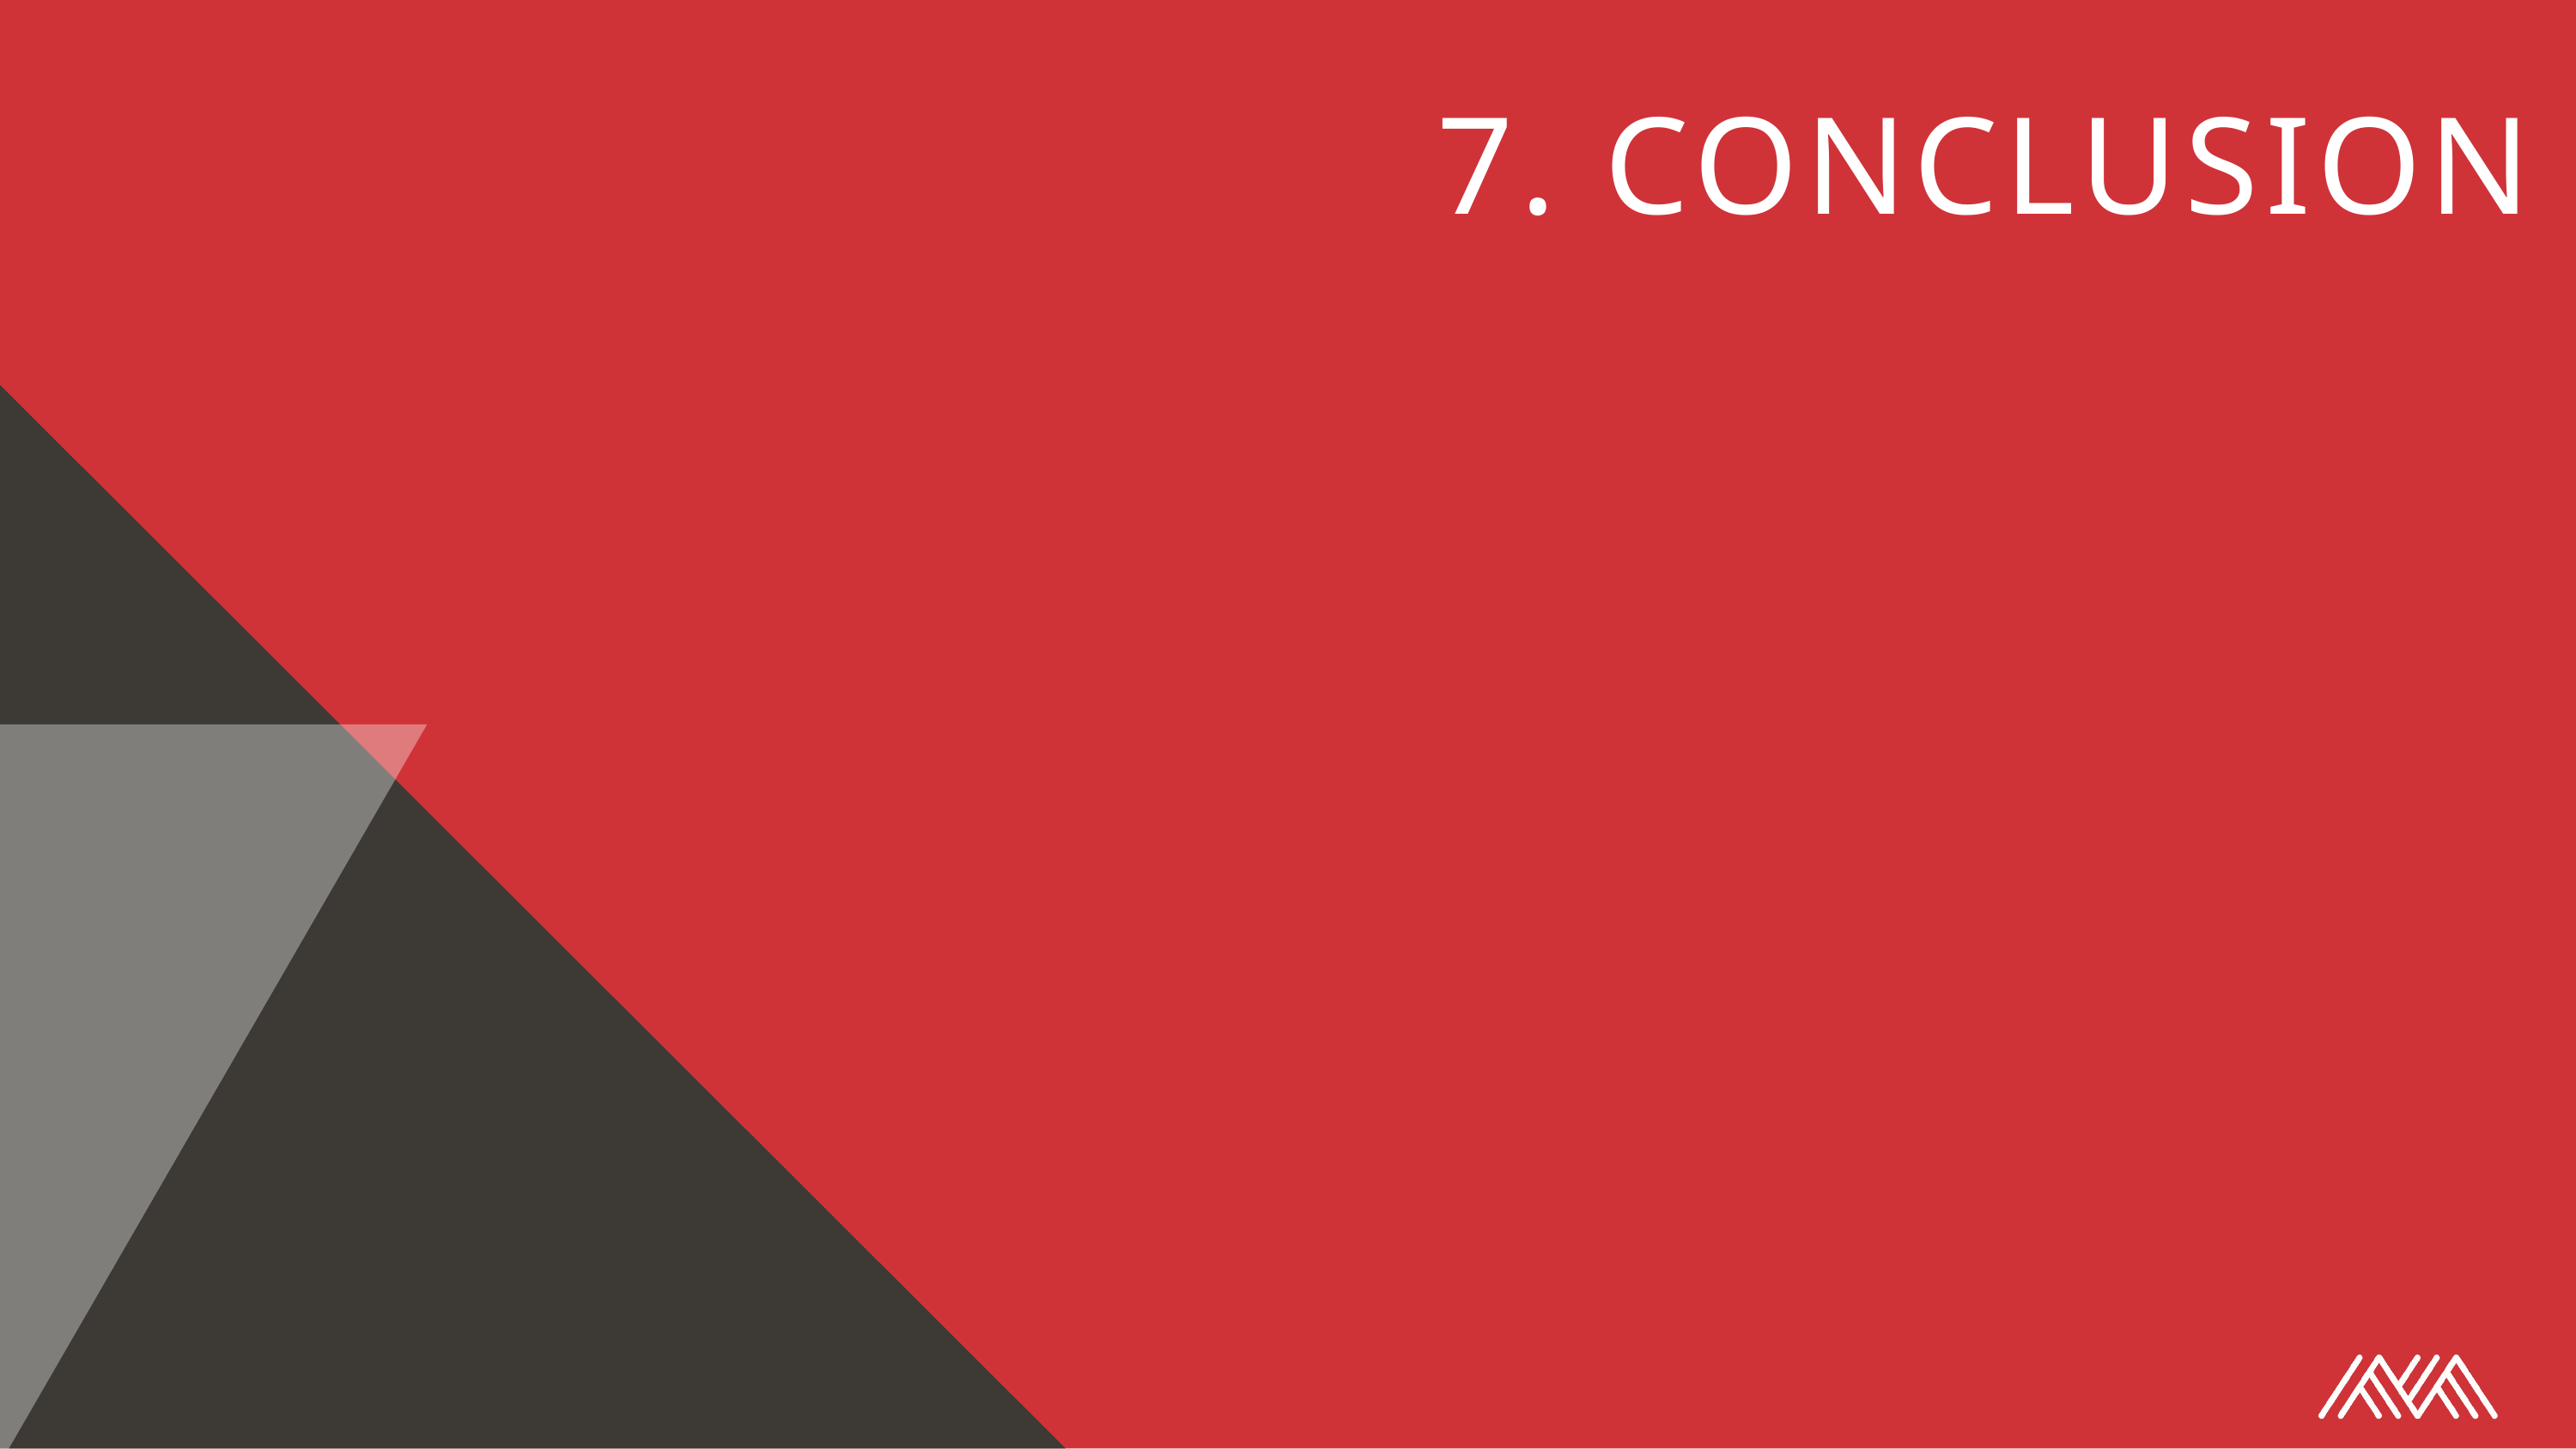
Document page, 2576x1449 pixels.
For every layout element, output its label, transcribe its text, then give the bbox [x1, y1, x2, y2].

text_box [0, 385, 1066, 1449]
picture [2267, 1303, 2551, 1449]
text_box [0, 724, 428, 1449]
text_box [0, 0, 2576, 1449]
text_box 7. CONCLUSION [1180, 80, 2532, 242]
